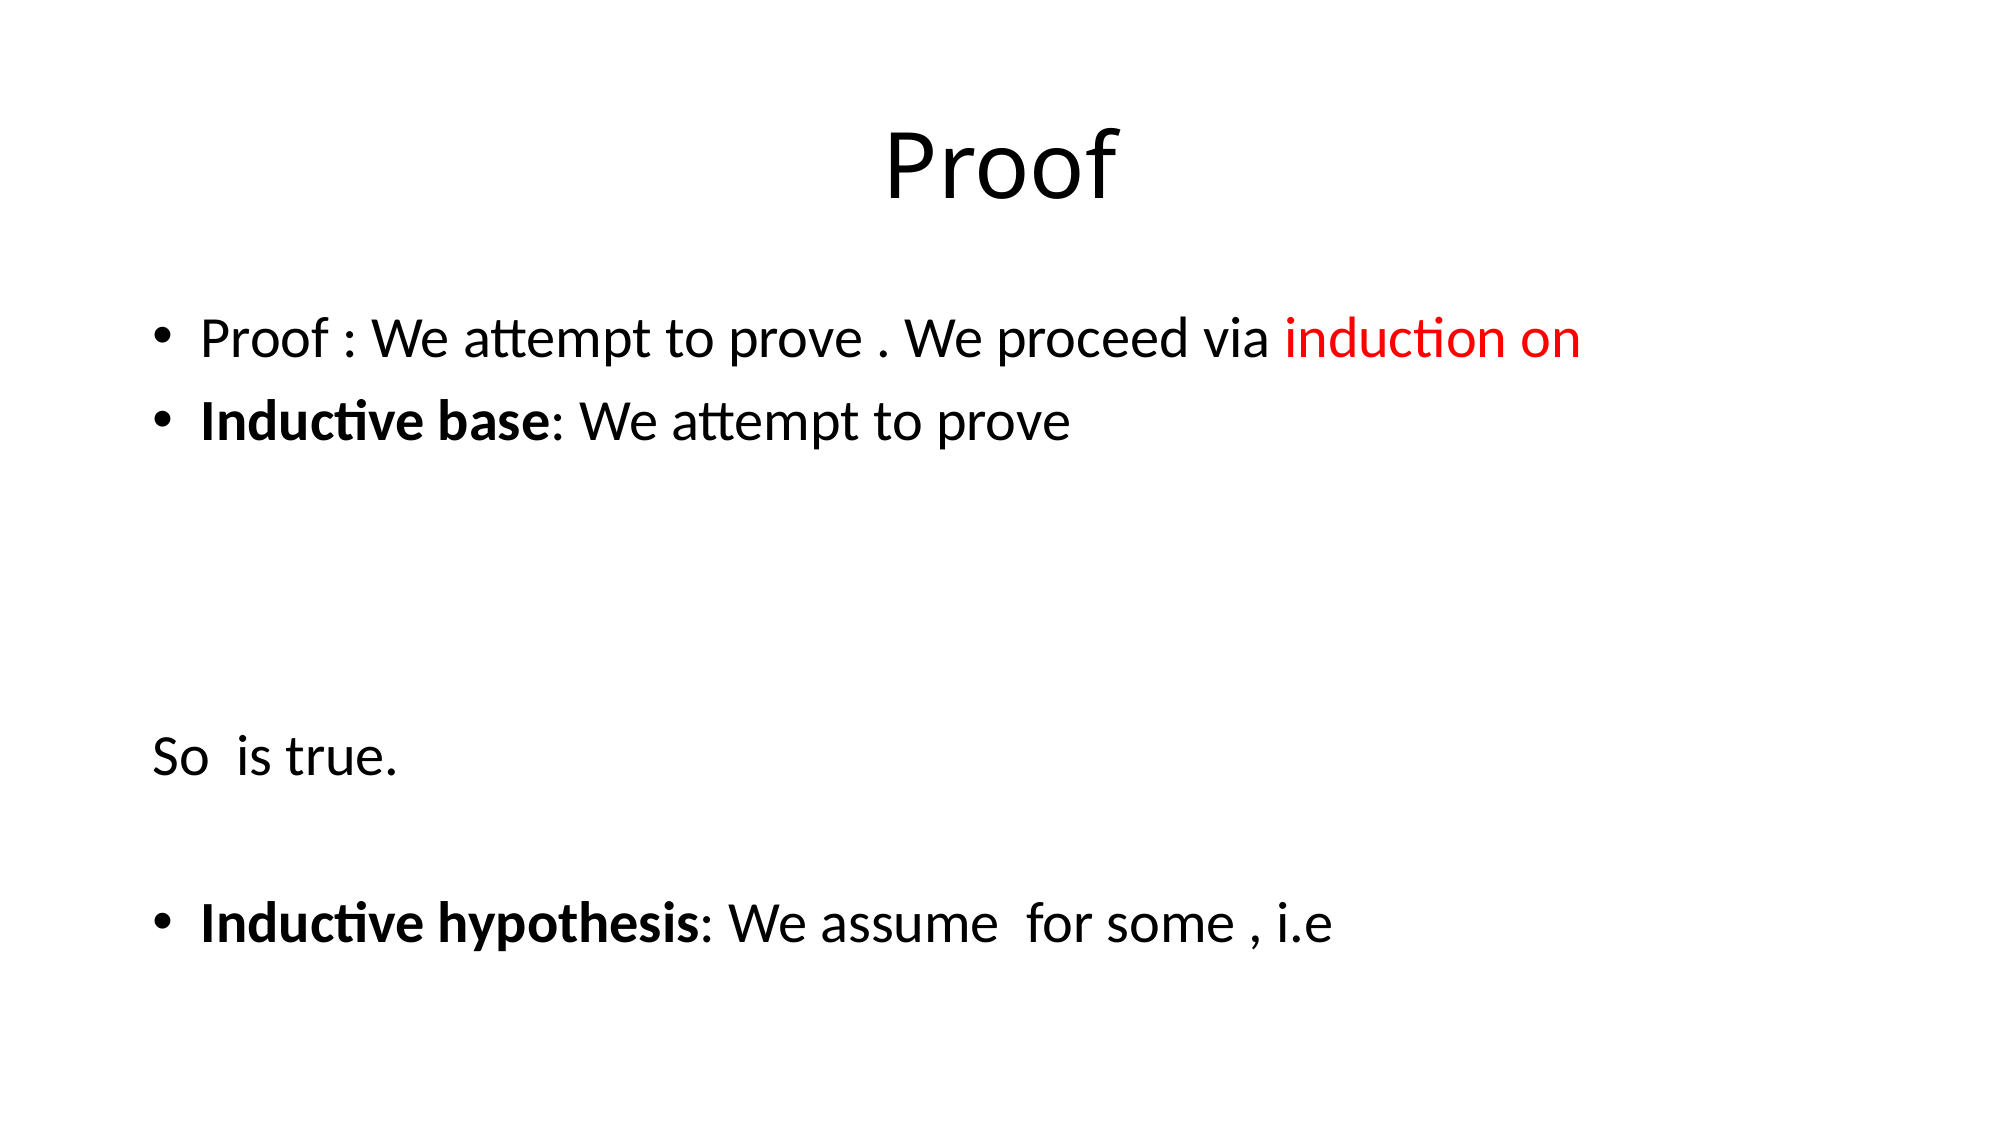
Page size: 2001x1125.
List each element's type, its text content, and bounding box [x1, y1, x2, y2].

title Proof [137, 59, 1863, 278]
